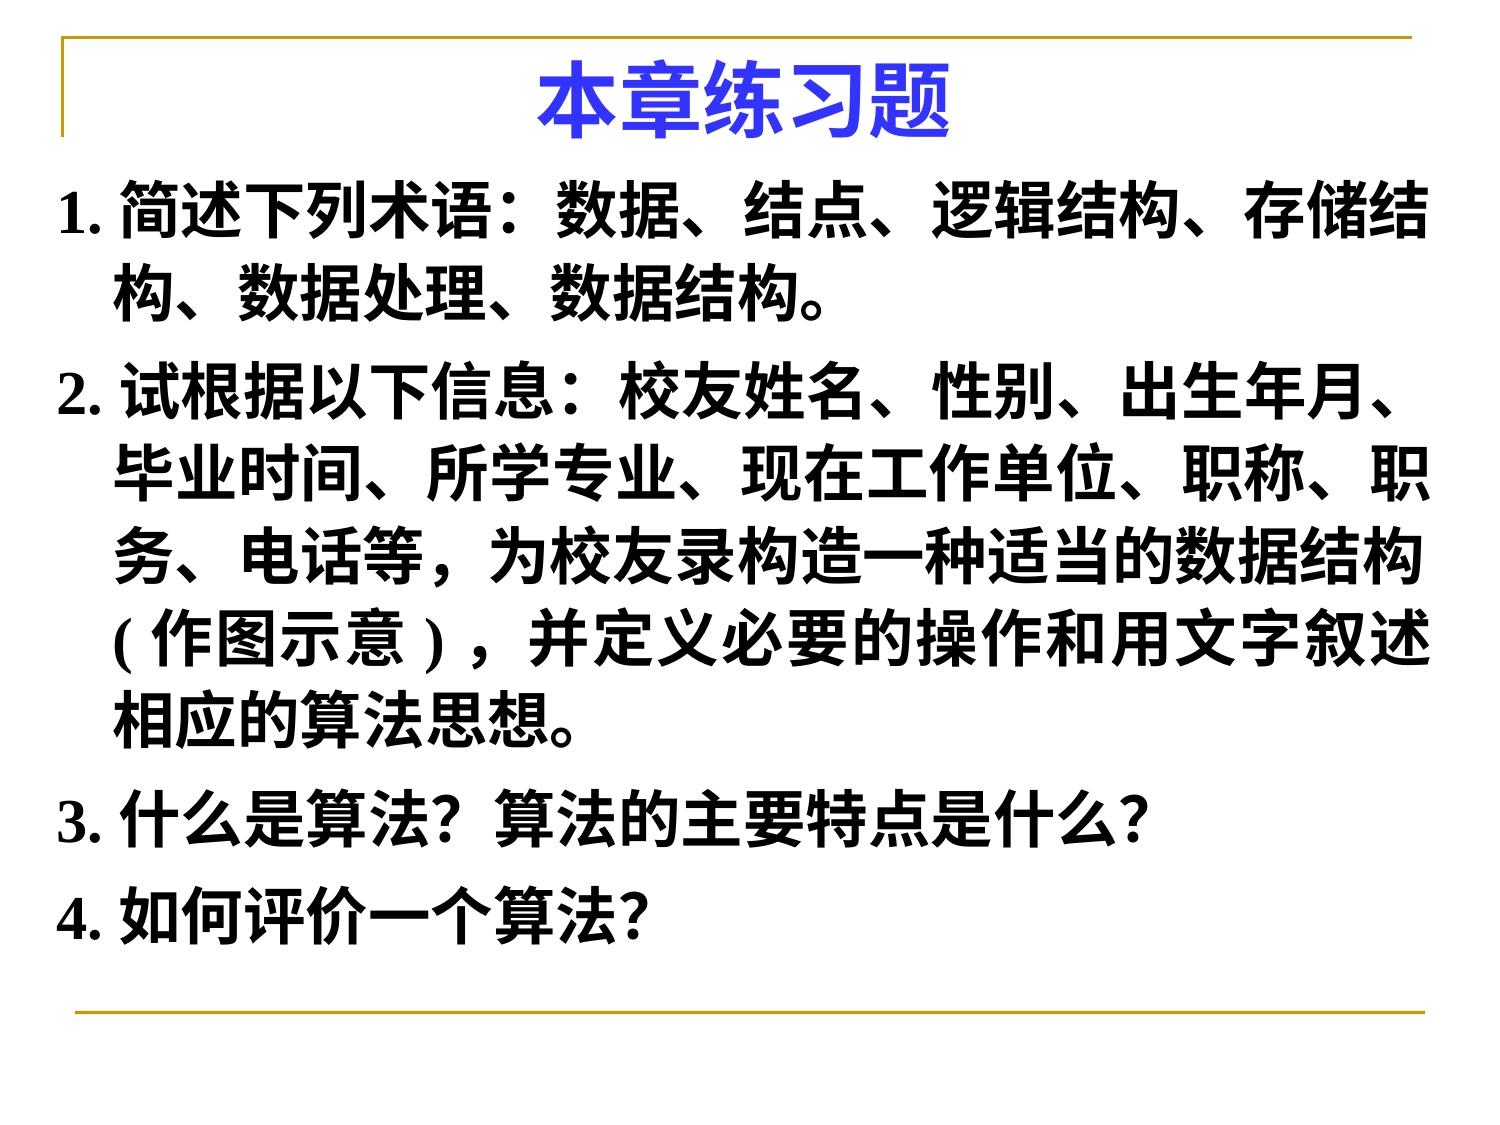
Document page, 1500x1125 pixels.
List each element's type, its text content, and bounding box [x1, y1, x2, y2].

list 本章练习题 1.简述下列术语：数据、结点、逻辑结构、存储结构、数据处理、数据结构。 2.试根据以下信息：校友姓名、性别、出生年月、毕业时间、所学专业、现在工作单位、职称、职务、电话等，为校友录构造一种适当的数据结构(作图示意)，并定义必要的操作和用文字叙述相应的算法思想。 3.什么是算法？算法的主要特点是什么？ 4.如何评价一个算法？ [41, 31, 1447, 1083]
